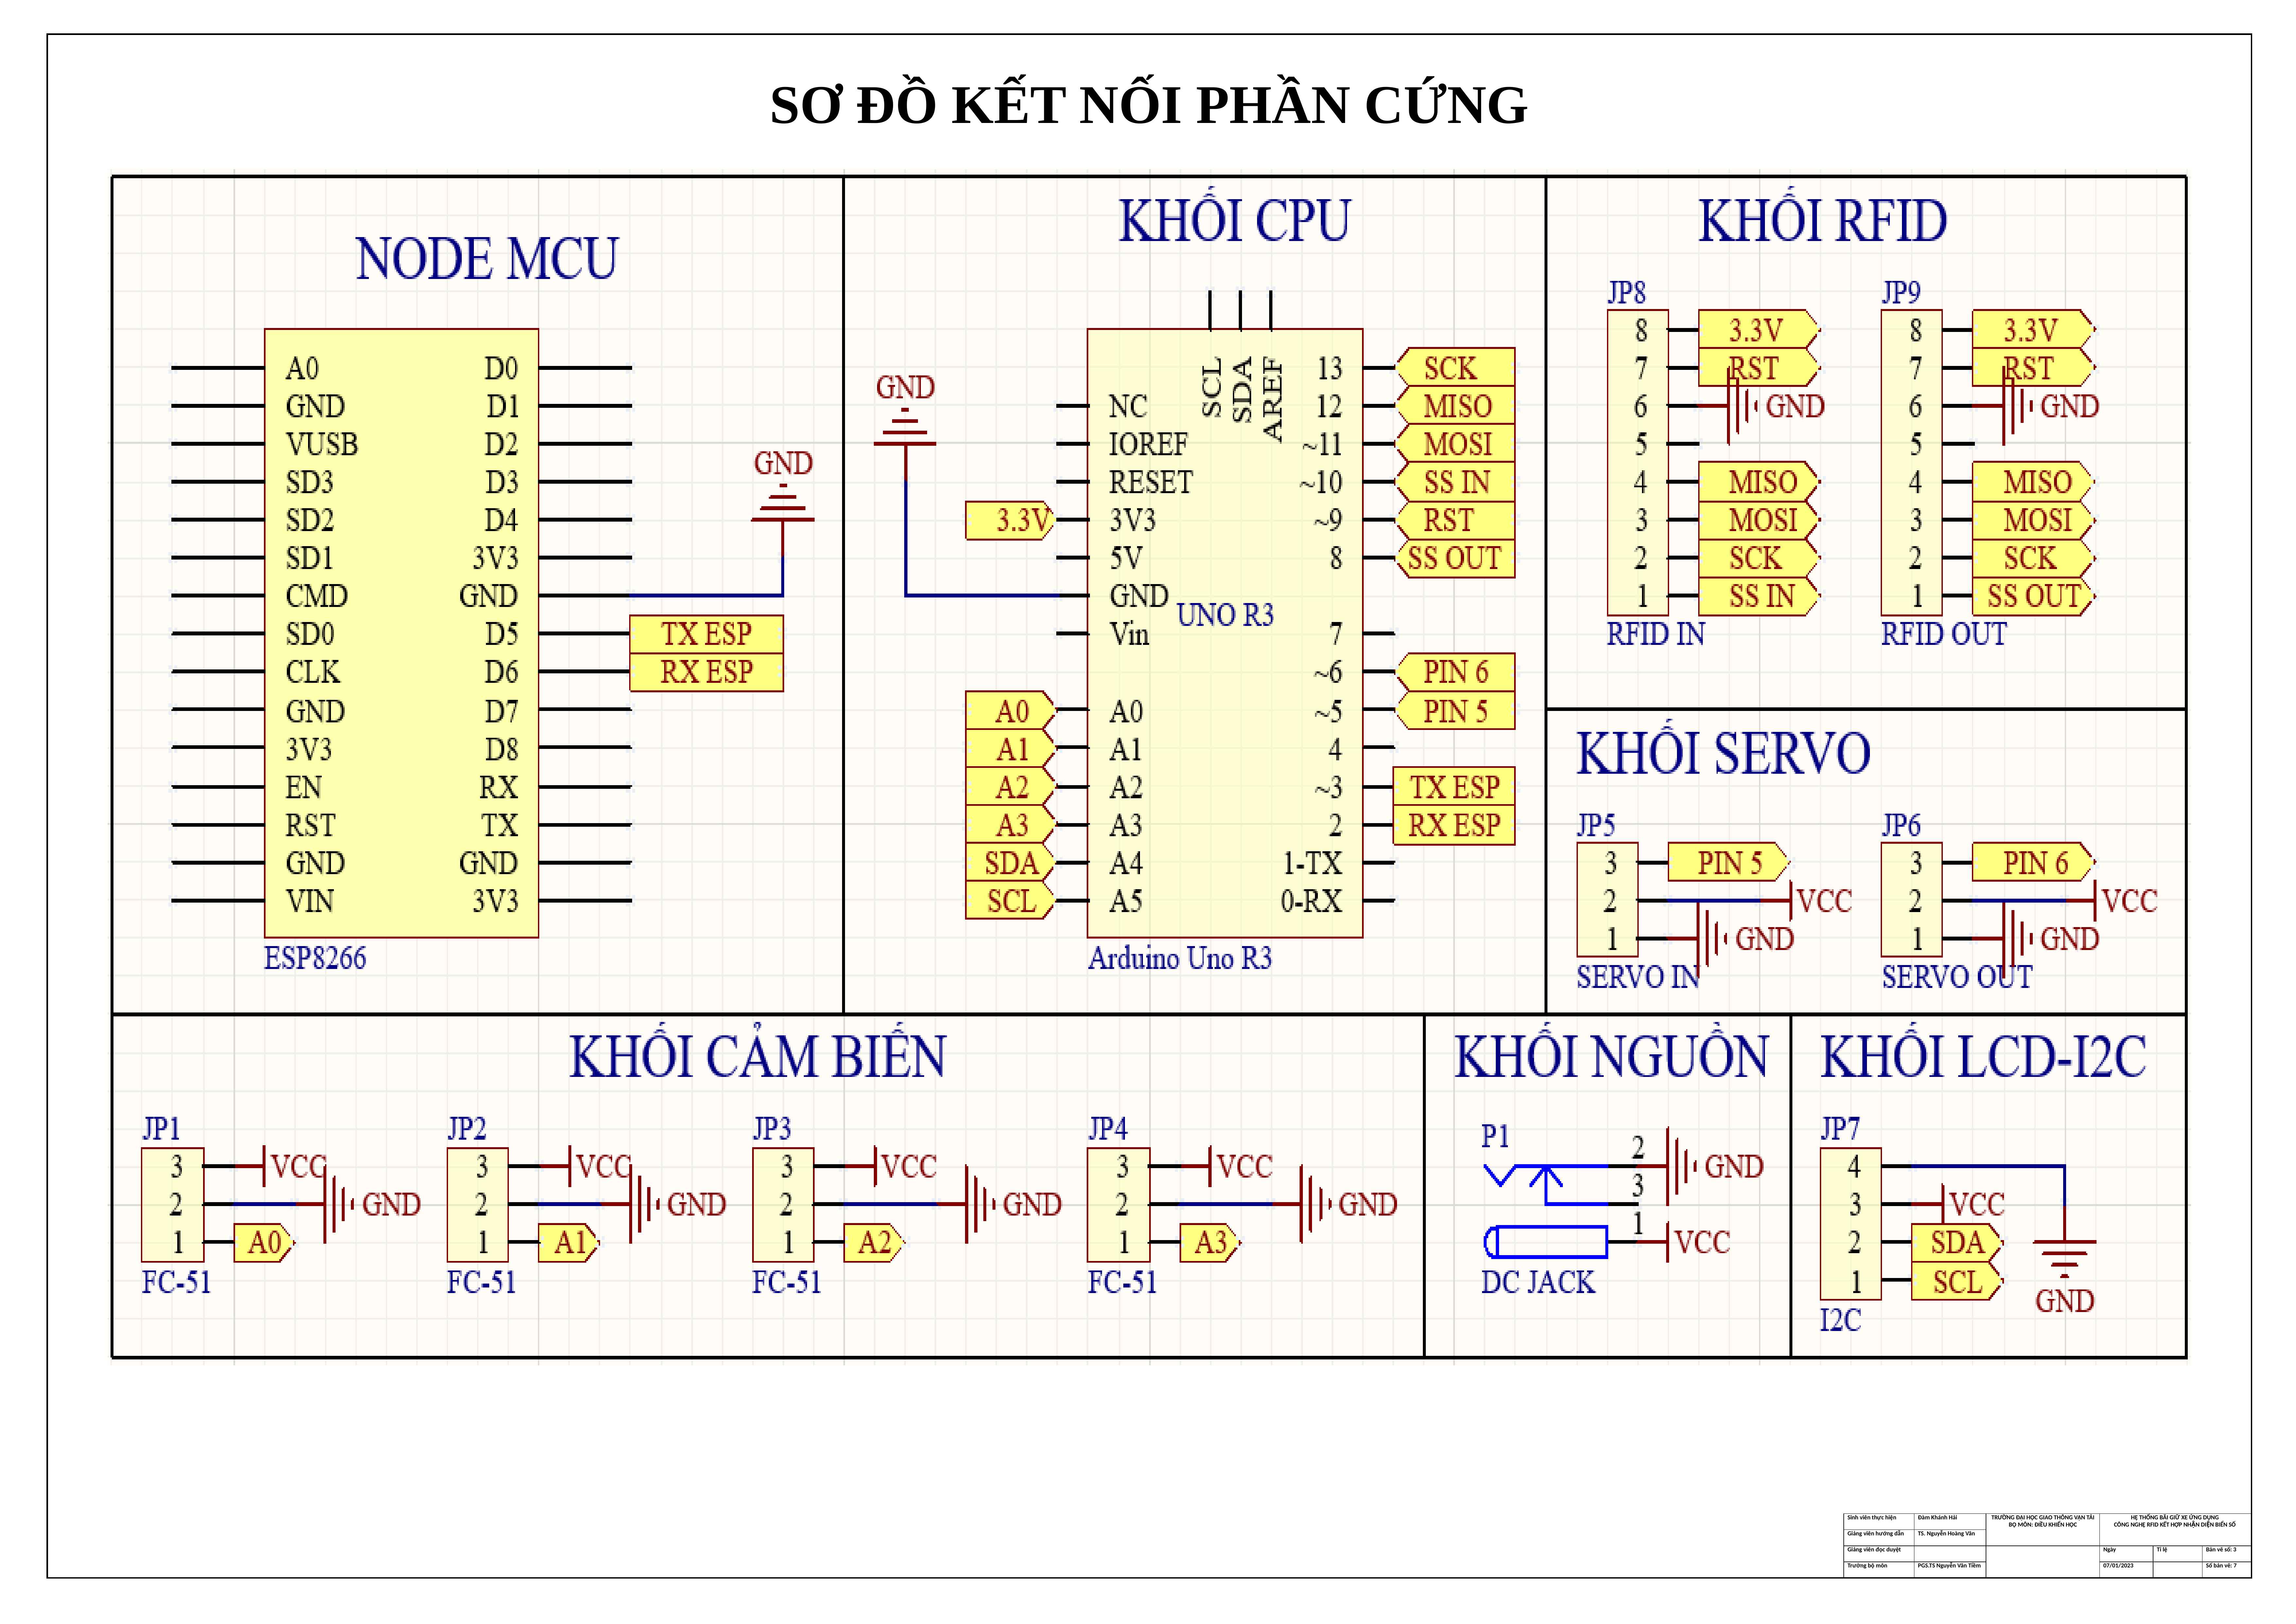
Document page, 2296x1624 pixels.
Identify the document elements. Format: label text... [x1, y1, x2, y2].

text_box SƠ ĐỒ KẾT NỐI PHẦN CỨNG [744, 66, 1555, 136]
picture [108, 169, 2191, 1365]
text_box [47, 34, 2252, 1578]
